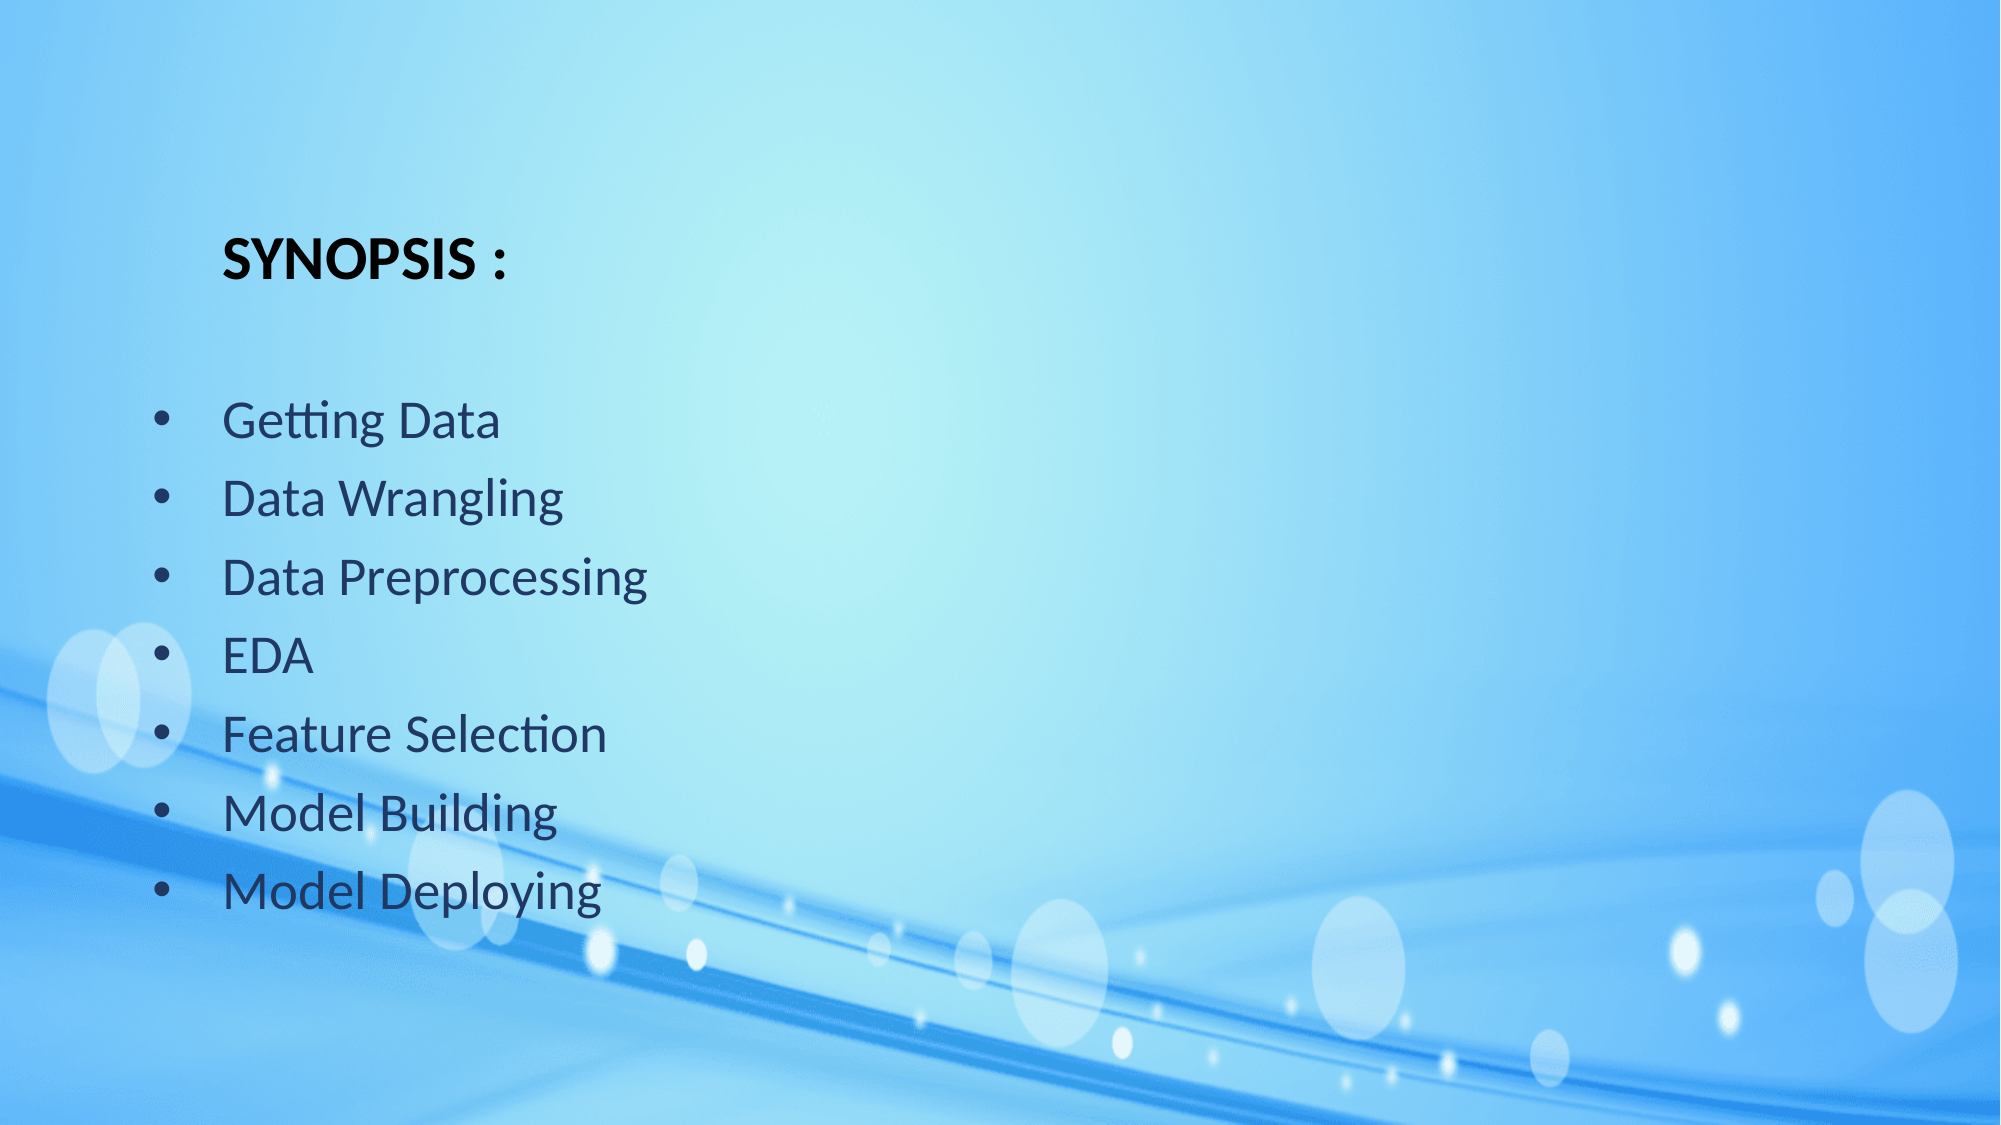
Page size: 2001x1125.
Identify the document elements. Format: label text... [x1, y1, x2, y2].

list SYNOPSIS : Getting Data Data Wrangling Data Preprocessing EDA Feature Selection Model Building Model Deploying [137, 217, 1863, 932]
picture [0, 0, 2001, 1125]
